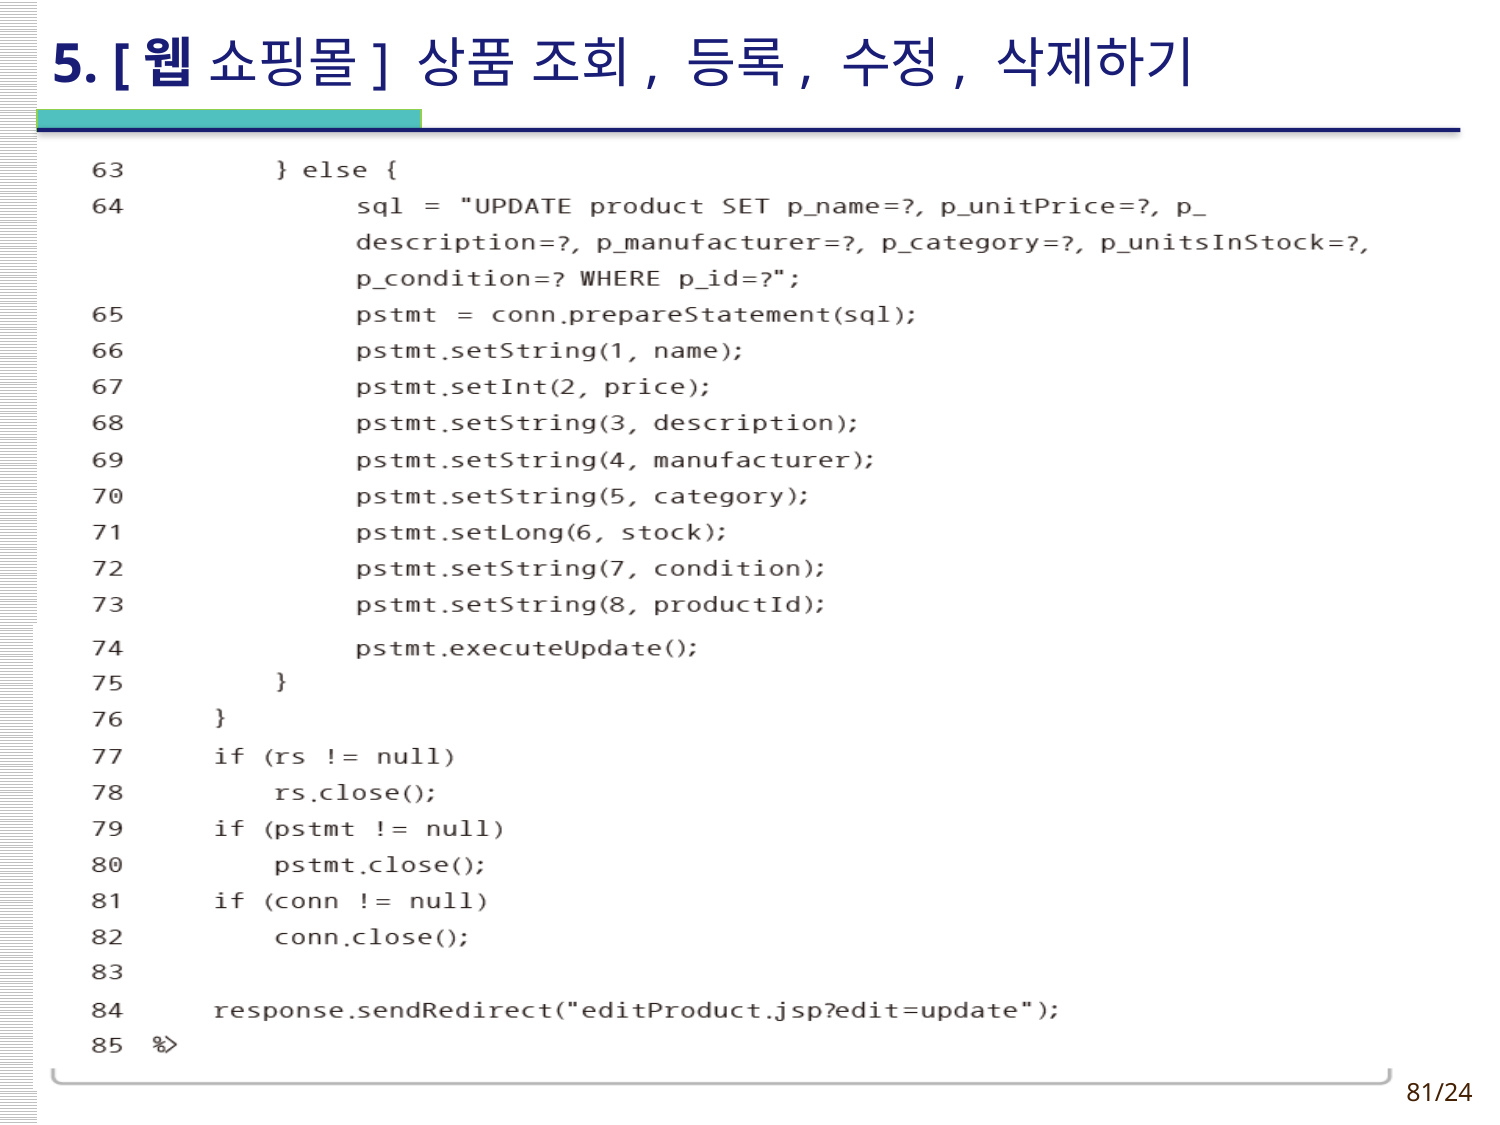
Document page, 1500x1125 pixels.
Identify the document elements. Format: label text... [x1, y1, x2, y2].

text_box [32, 157, 1400, 1091]
title 5. [웹 쇼핑몰] 상품 조회, 등록, 수정, 삭제하기 [37, 13, 1278, 109]
